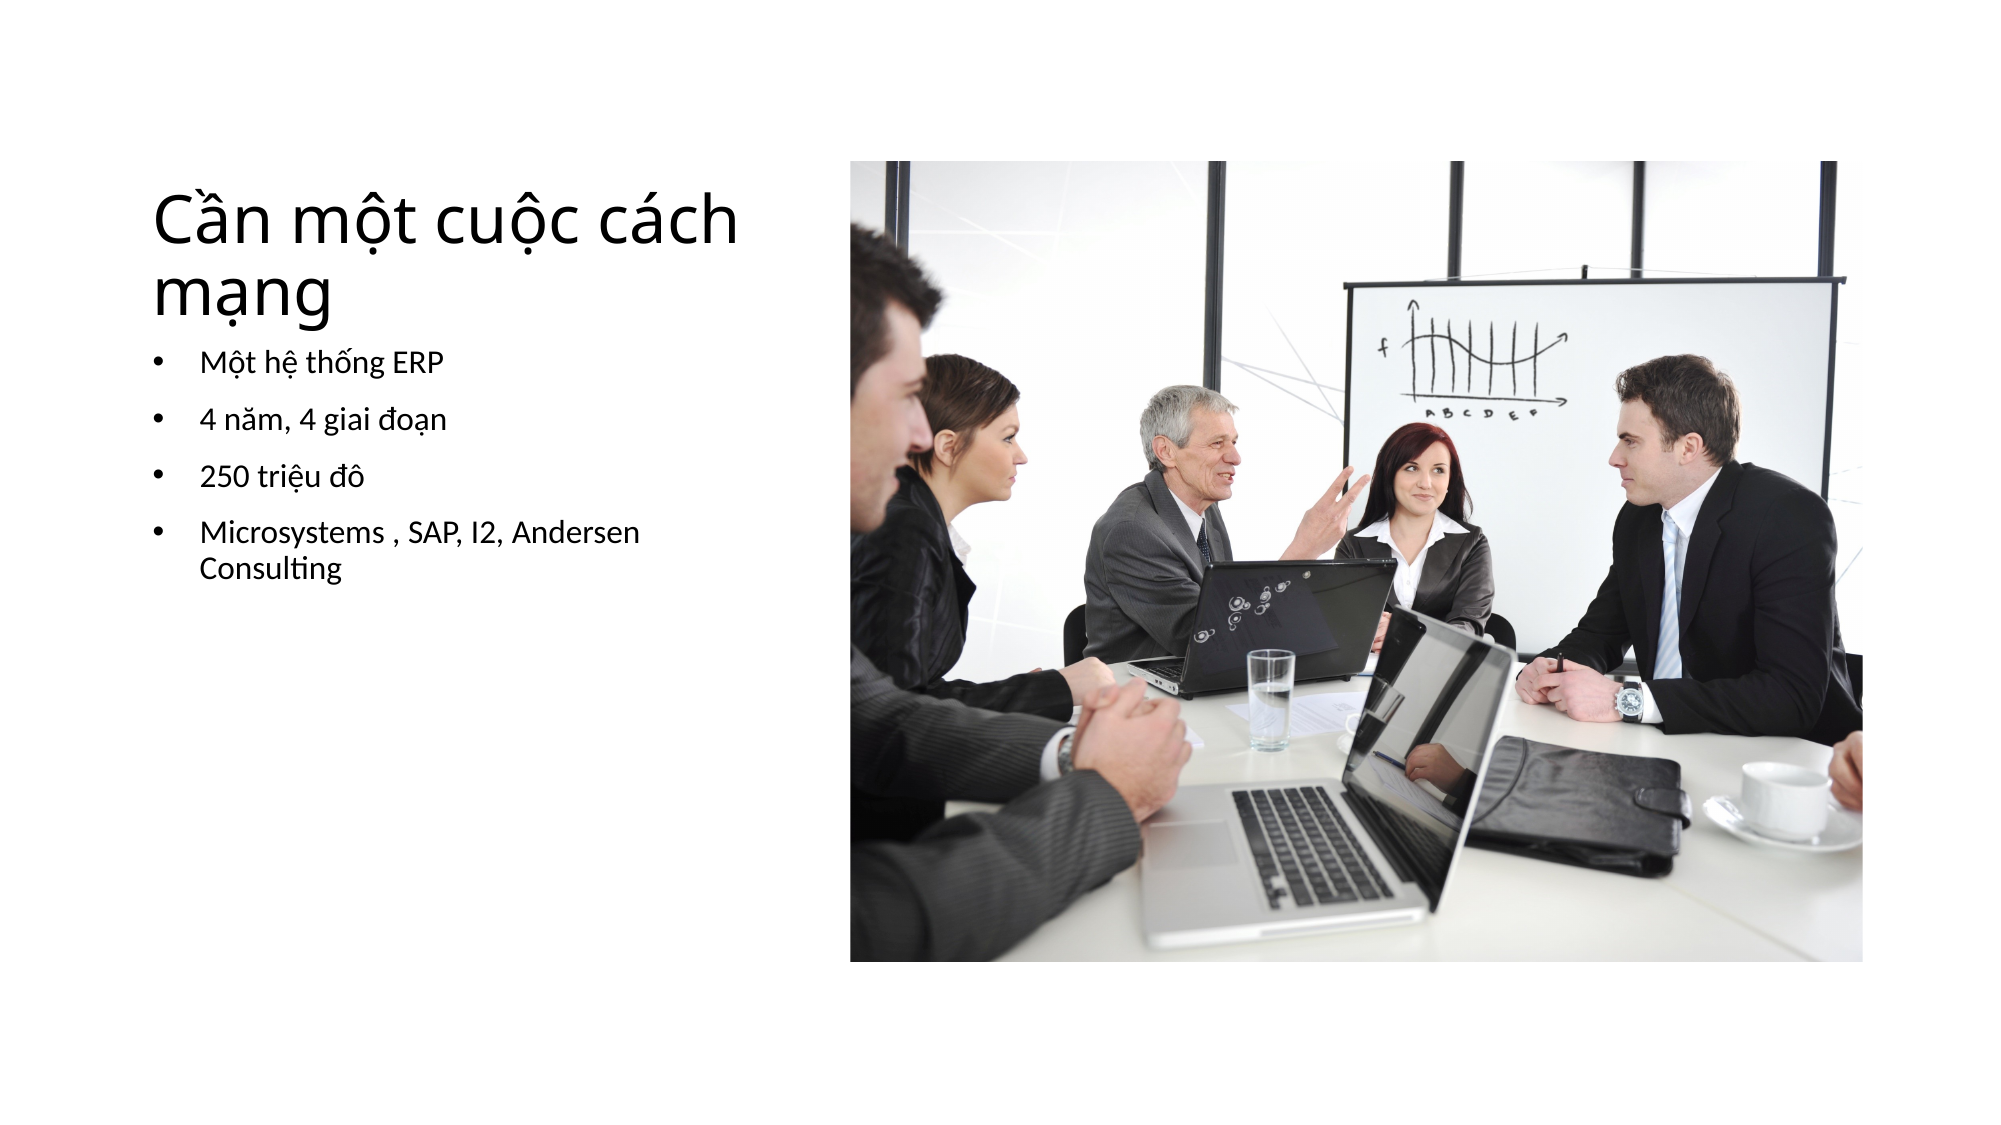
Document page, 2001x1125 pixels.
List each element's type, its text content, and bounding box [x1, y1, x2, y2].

picture [850, 161, 1863, 962]
list Một hệ thống ERP 4 năm, 4 giai đoạn 250 triệu đô Microsystems , SAP, I2, Andersen Consulting [137, 337, 783, 963]
title Cần một cuộc cách mạng [137, 75, 783, 337]
